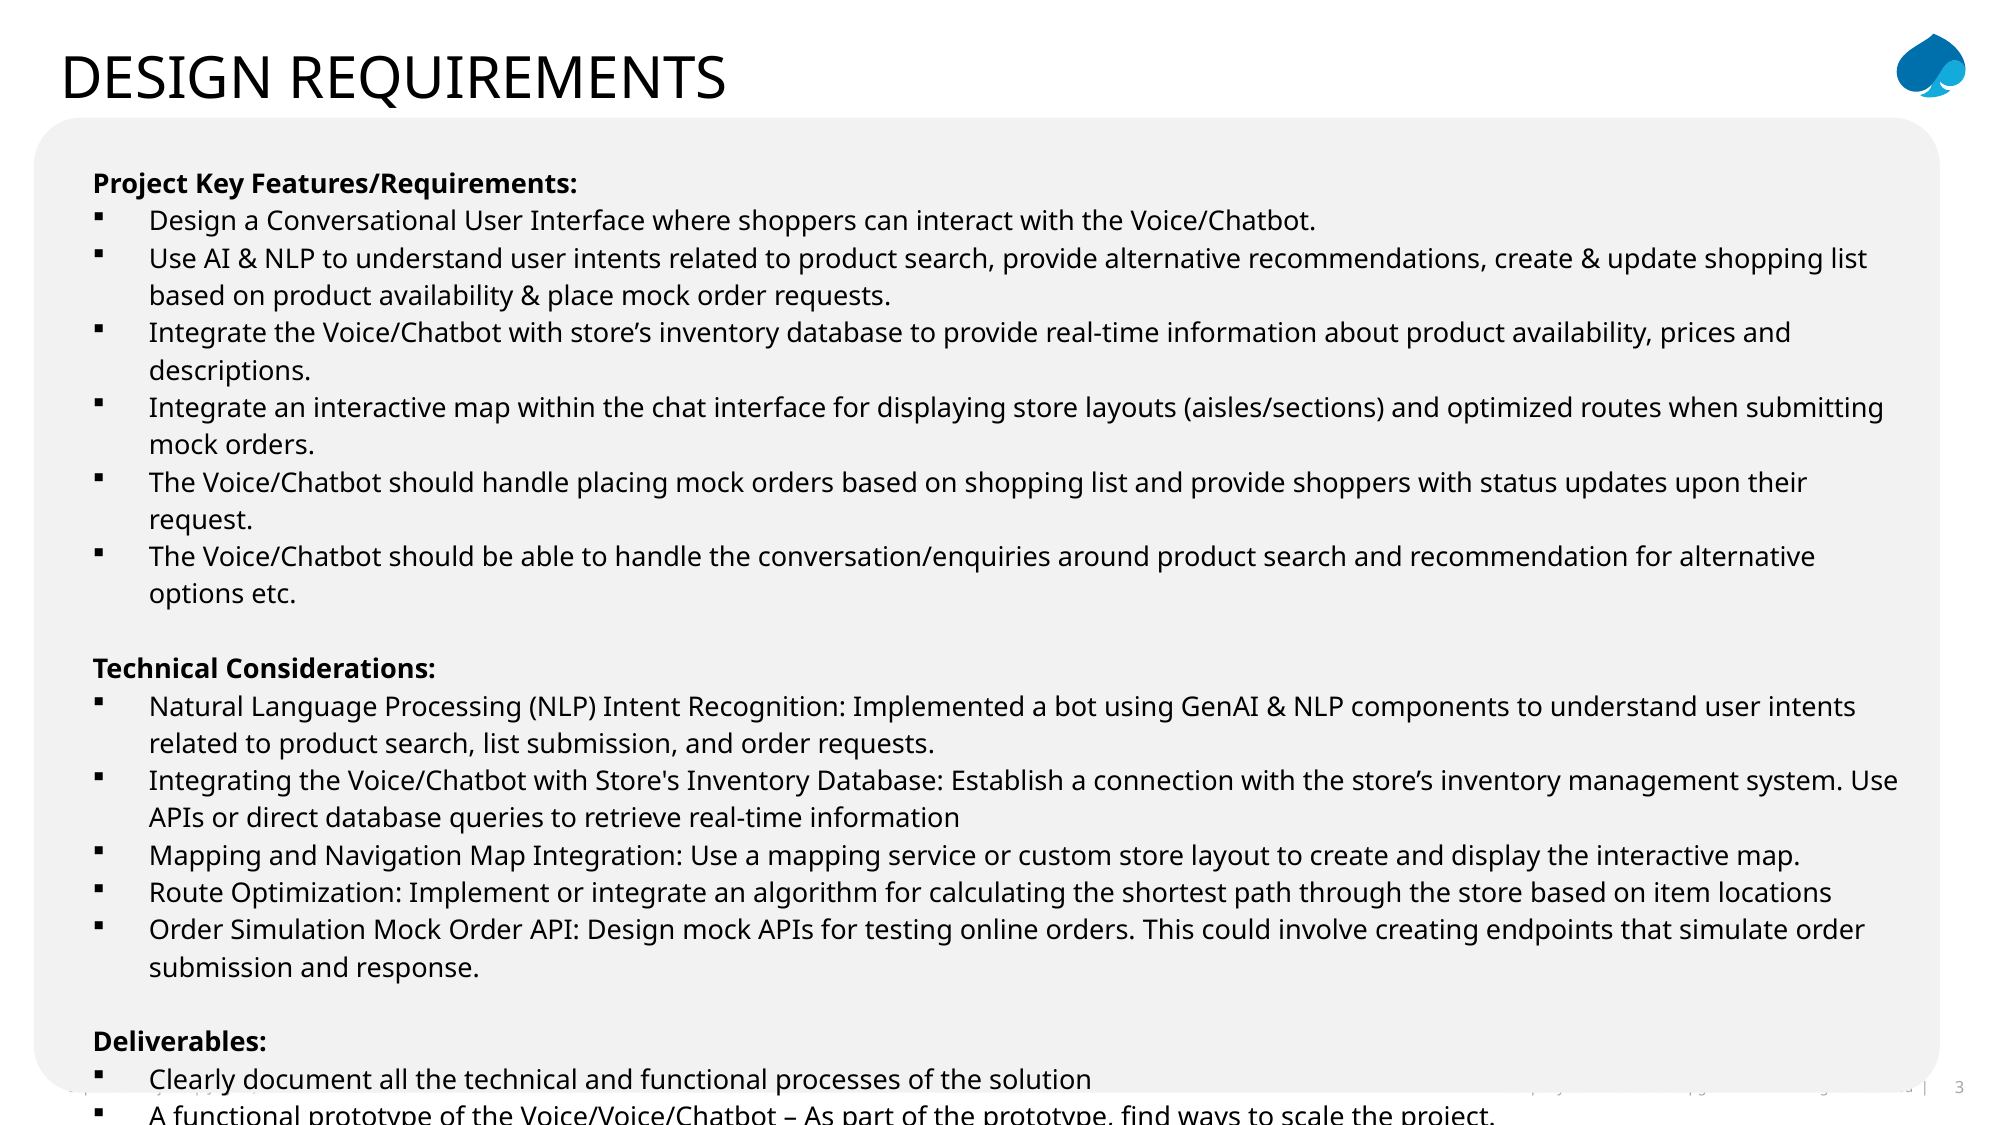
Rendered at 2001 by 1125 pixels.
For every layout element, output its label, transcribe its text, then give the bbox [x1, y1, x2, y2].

title Design Requirements [60, 7, 1148, 111]
text_box Project Key Features/Requirements: Design a Conversational User Interface where shoppers can interact with the Voice/Chatbot. Use AI & NLP to understand user intents related to product search, provide alternative recommendations, create & update shopping list based on product availability & place mock order requests. Integrate the Voice/Chatbot with store’s inventory database to provide real-time information about product availability, prices and descriptions. Integrate an interactive map within the chat interface for displaying store layouts (aisles/sections) and optimized routes when submitting mock orders. The Voice/Chatbot should handle placing mock orders based on shopping list and provide shoppers with status updates upon their request. The Voice/Chatbot should be able to handle the conversation/enquiries around product search and recommendation for alternative options etc. Technical Considerations: Natural Language Processing (NLP) Intent Recognition: Implemented a bot using GenAI & NLP components to understand user intents related to product search, list submission, and order requests. Integrating the Voice/Chatbot with Store's Inventory Database: Establish a connection with the store’s inventory management system. Use APIs or direct database queries to retrieve real-time information Mapping and Navigation Map Integration: Use a mapping service or custom store layout to create and display the interactive map. Route Optimization: Implement or integrate an algorithm for calculating the shortest path through the store based on item locations Order Simulation Mock Order API: Design mock APIs for testing online orders. This could involve creating endpoints that simulate order submission and response. Deliverables: Clearly document all the technical and functional processes of the solution A functional prototype of the Voice/Voice/Chatbot – As part of the prototype, find ways to scale the project. Present a full solution that is easily deployable and secure using industry standards and best practices. [33, 117, 1940, 1093]
